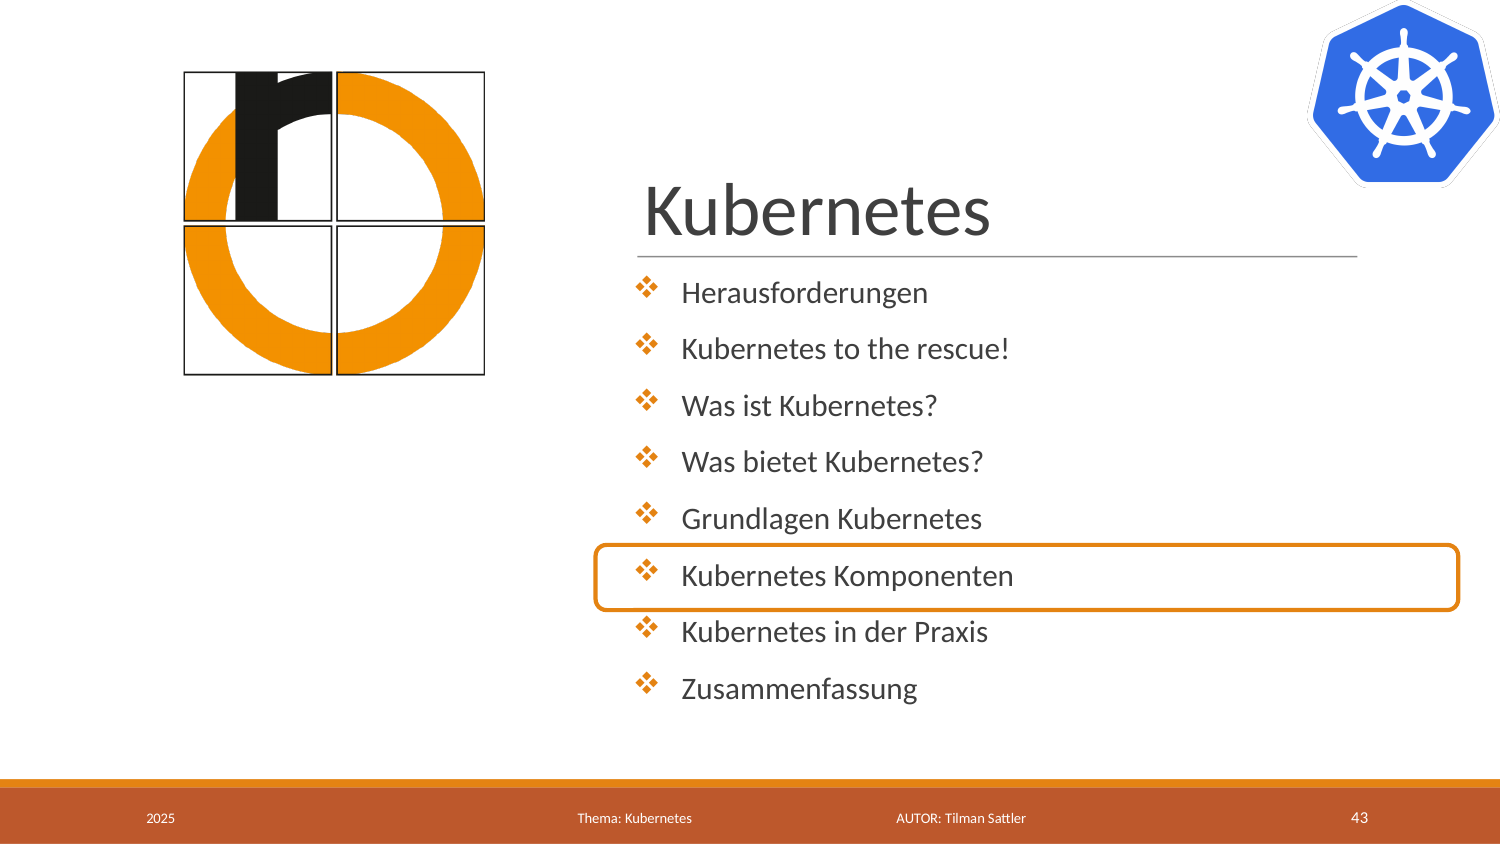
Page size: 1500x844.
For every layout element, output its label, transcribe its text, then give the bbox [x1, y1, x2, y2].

text_box [0, 787, 1500, 844]
text_box [0, 0, 1500, 779]
slide_number 2025 [135, 794, 440, 840]
footer Thema: Kubernetes AUTOR: Tilman Sattler [453, 794, 1152, 840]
text_box [593, 542, 1461, 613]
list Herausforderungen Kubernetes to the rescue! Was ist Kubernetes? Was bietet Kubernetes? Grundlagen Kubernetes Kubernetes Komponenten Kubernetes in der Praxis Zusammenfassung [632, 270, 1421, 542]
slide_number 43 [1218, 794, 1380, 840]
picture [165, 71, 486, 377]
picture [1307, 0, 1500, 188]
text_box [0, 779, 1500, 787]
title Kubernetes [632, 78, 1421, 257]
list Herausforderungen Kubernetes to the rescue! Was ist Kubernetes? Was bietet Kubernetes? Grundlagen Kubernetes Kubernetes Komponenten Kubernetes in der Praxis Zusammenfassung [632, 613, 1421, 723]
